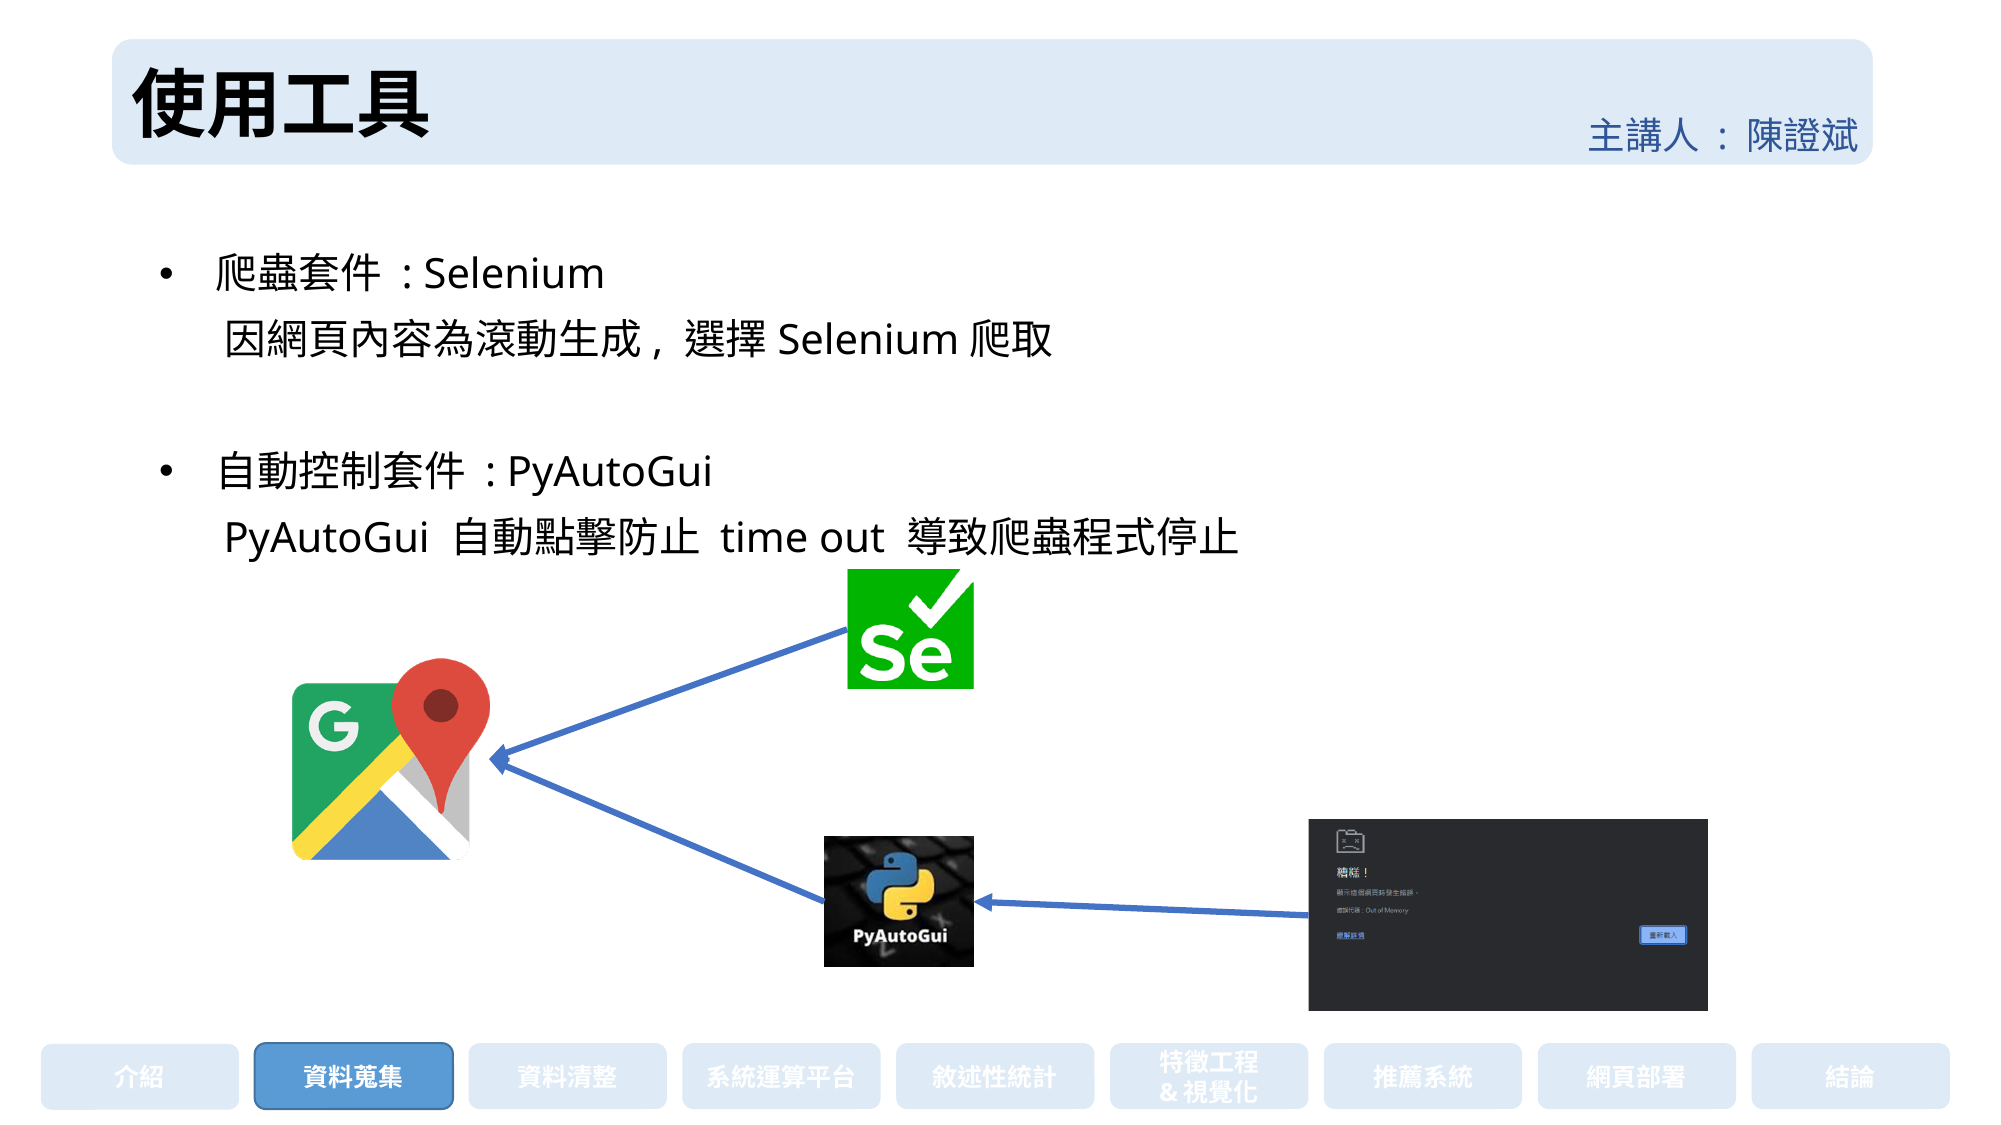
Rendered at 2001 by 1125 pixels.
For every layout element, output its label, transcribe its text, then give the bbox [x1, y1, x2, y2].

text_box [292, 569, 1708, 1011]
text_box 敘述性統計 [895, 1042, 1096, 1111]
text_box 結論 [1750, 1042, 1951, 1111]
text_box 爬蟲套件 : Selenium 因網頁內容為滾動生成, 選擇Selenium爬取 自動控制套件 : PyAutoGui PyAutoGui 自動點擊防止 time out 導致爬蟲程式停止 [144, 245, 1870, 959]
text_box 系統運算平台 [681, 1042, 882, 1111]
text_box 網頁部署 [1536, 1042, 1738, 1111]
text_box 特徵工程 &視覺化 [1109, 1042, 1310, 1111]
text_box 介紹 [39, 1042, 241, 1111]
text_box 推薦系統 [1322, 1042, 1524, 1111]
text_box 資料蒐集 [253, 1042, 455, 1111]
text_box 主講人 : 陳證斌 [1572, 104, 1874, 165]
text_box 使用工具 [108, 35, 1877, 168]
text_box 資料清整 [467, 1042, 668, 1111]
